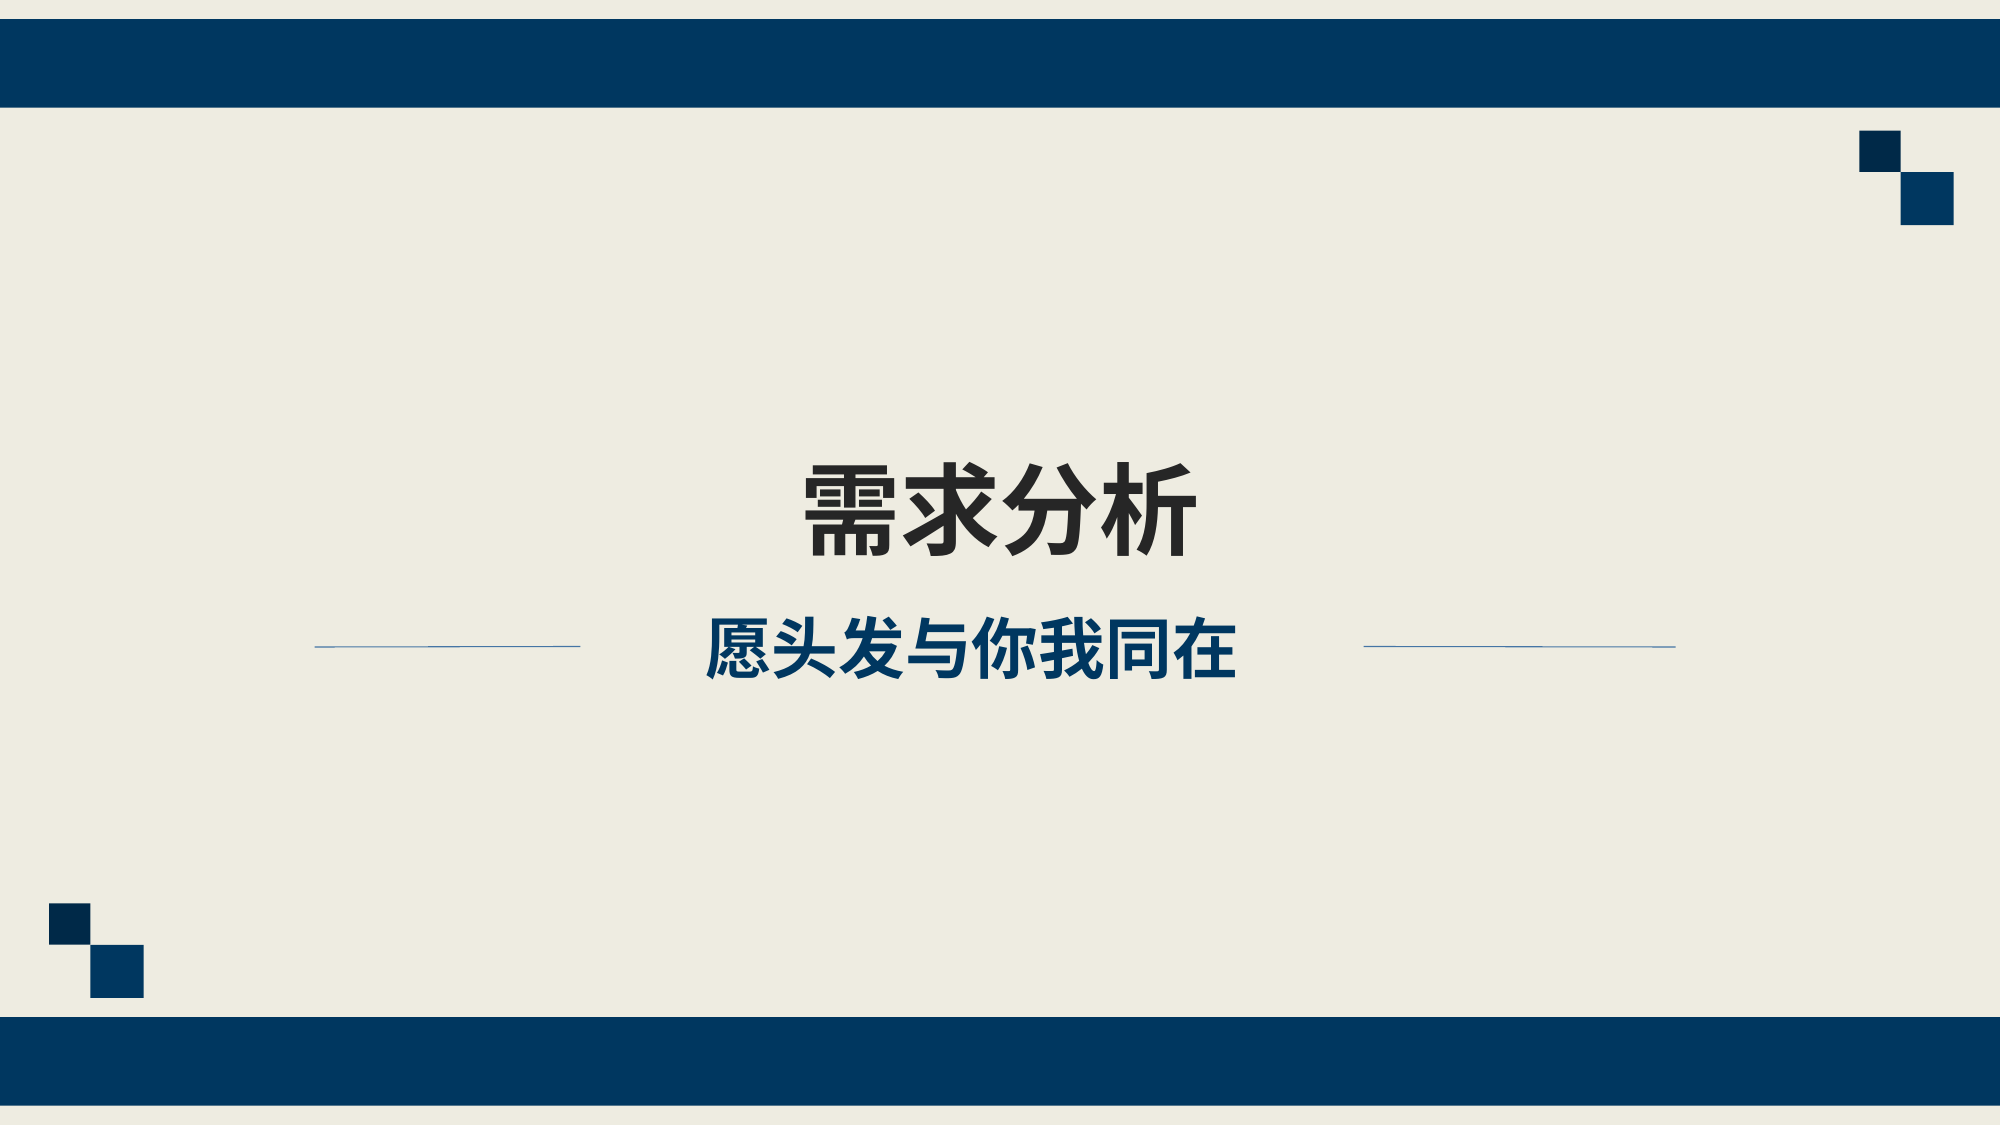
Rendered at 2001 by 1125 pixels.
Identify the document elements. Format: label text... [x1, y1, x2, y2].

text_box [314, 598, 1676, 696]
text_box [1899, 170, 1956, 227]
text_box [0, 17, 2000, 110]
text_box [88, 943, 146, 1000]
text_box 需求分析 [72, 439, 1928, 575]
text_box [47, 901, 92, 947]
text_box [0, 1015, 2000, 1108]
text_box [1857, 129, 1903, 174]
